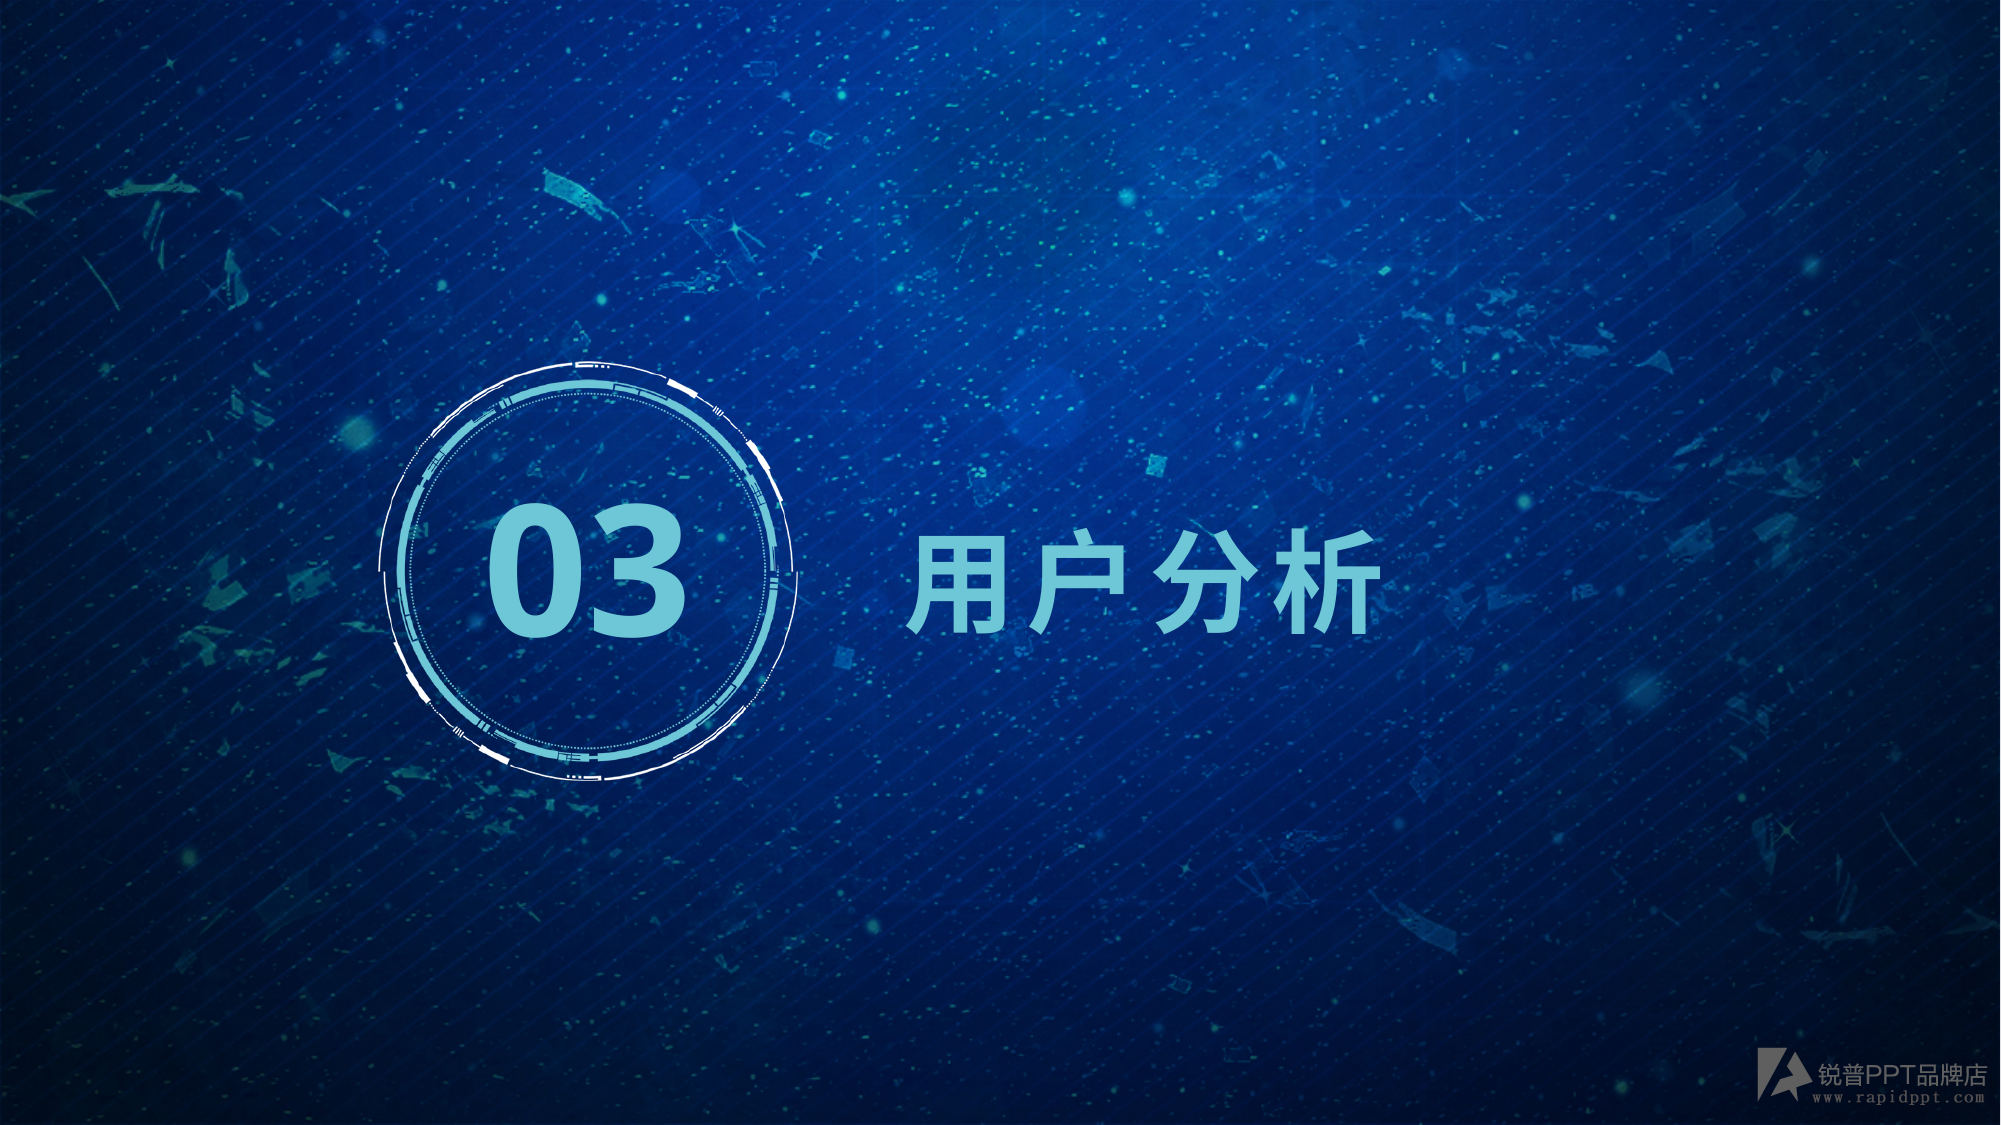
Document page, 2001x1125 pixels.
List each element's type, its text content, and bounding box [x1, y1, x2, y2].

text_box 用户分析 [888, 527, 1564, 634]
picture [0, 0, 2001, 1125]
